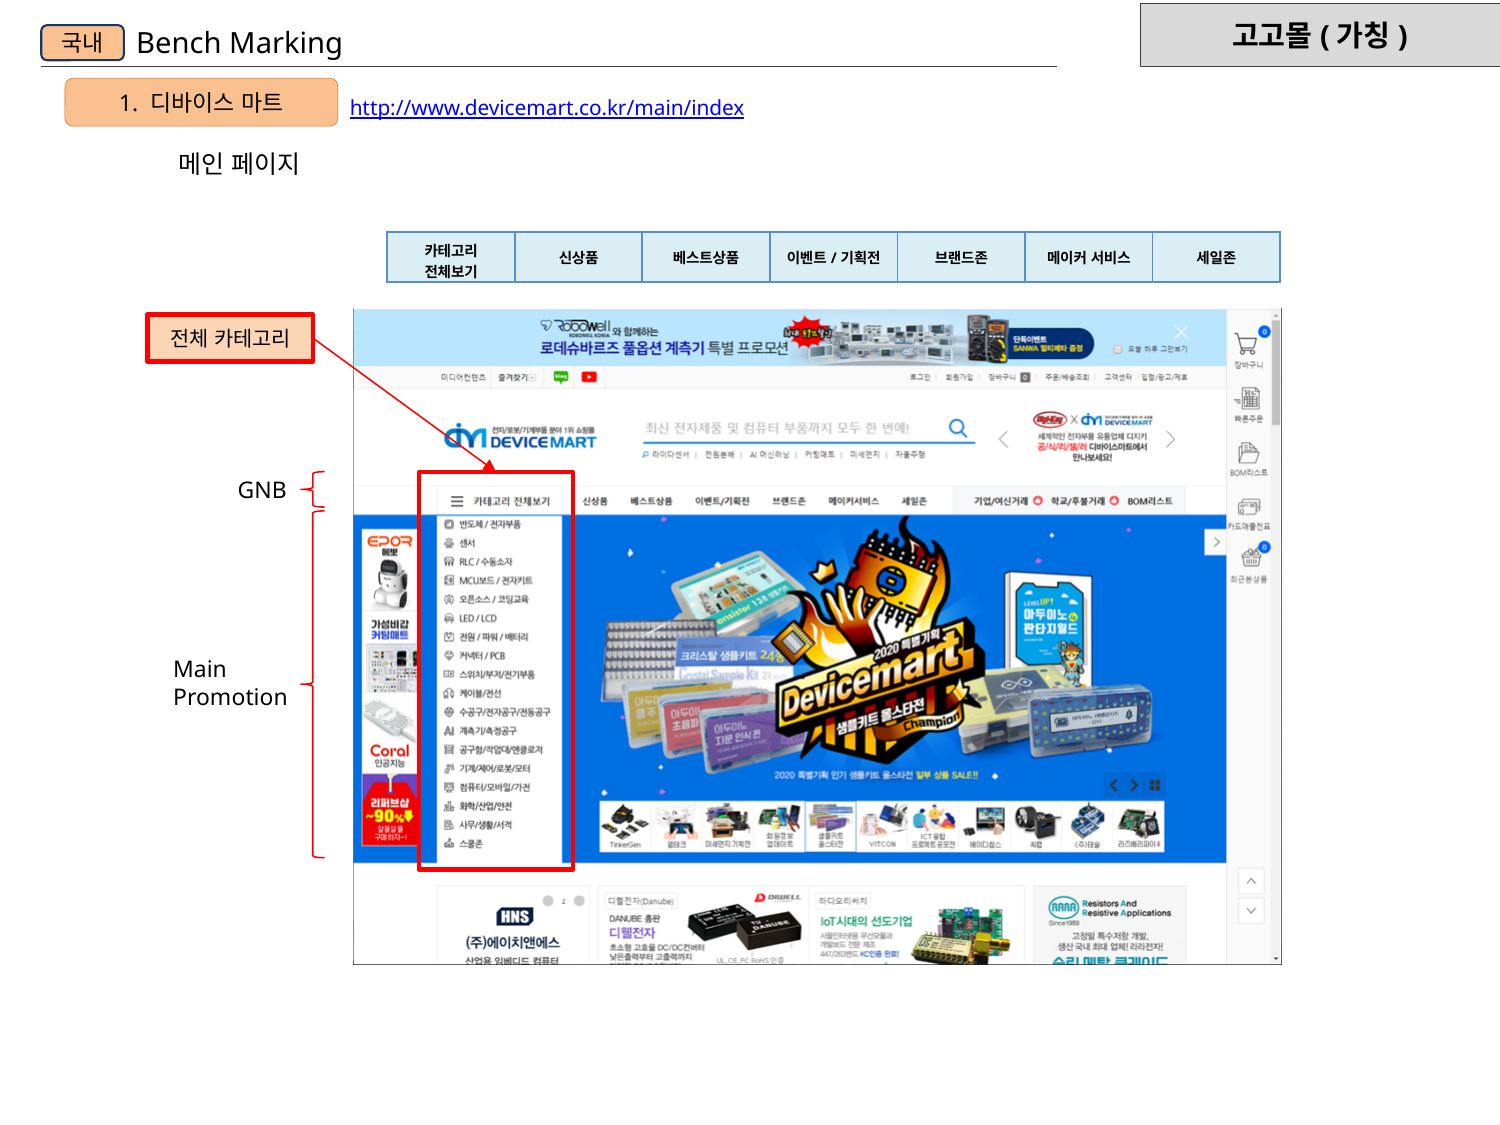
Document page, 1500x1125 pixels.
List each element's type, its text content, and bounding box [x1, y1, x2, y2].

picture [353, 307, 1282, 965]
text_box 1. 디바이스 마트 [62, 76, 341, 129]
text_box Main Promotion [158, 647, 303, 718]
text_box GNB [222, 468, 302, 511]
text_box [312, 337, 497, 472]
table_header 베스트상품 [643, 233, 769, 281]
text_box http://www.devicemart.co.kr/main/index [334, 87, 759, 131]
table_header 카테고리 전체보기 [388, 233, 514, 281]
table_header 세일존 [1153, 233, 1279, 281]
table_header 브랜드존 [898, 233, 1024, 281]
table_header 메이커 서비스 [1026, 233, 1152, 281]
text_box 전체 카테고리 [145, 312, 315, 364]
table_header 신상품 [516, 233, 641, 281]
text_box [302, 479, 325, 508]
text_box [303, 510, 325, 859]
table_header 이벤트/기획전 [771, 233, 897, 281]
text_box 국내 [39, 23, 126, 63]
text_box 메인 페이지 [163, 141, 316, 187]
text_box Bench Marking [121, 16, 358, 67]
